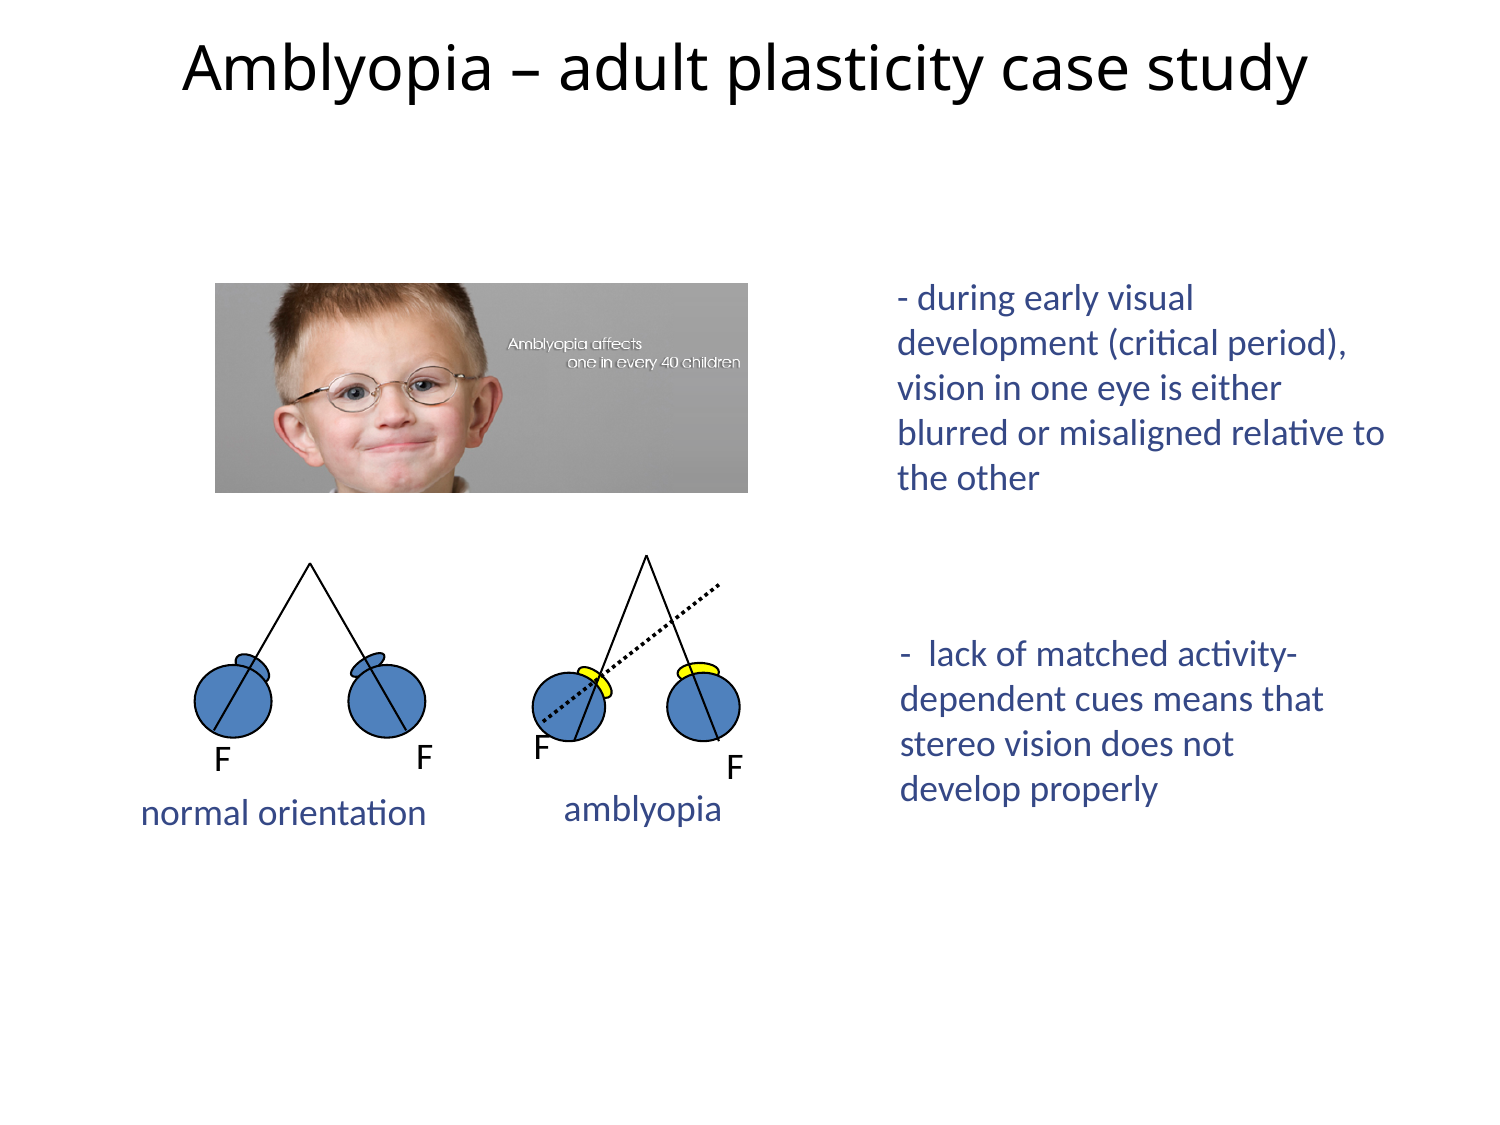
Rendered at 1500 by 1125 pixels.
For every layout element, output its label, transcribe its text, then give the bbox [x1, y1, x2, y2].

text_box amblyopia [548, 776, 813, 836]
text_box - during early visual development (critical period), vision in one eye is either blurred or misaligned relative to the other [882, 265, 1401, 506]
text_box normal orientation [125, 780, 503, 841]
picture [215, 282, 748, 493]
text_box Amblyopia – adult plasticity case study [24, 20, 1467, 111]
text_box - lack of matched activity-dependent cues means that stereo vision does not develop properly [885, 621, 1358, 816]
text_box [194, 562, 443, 757]
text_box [518, 555, 754, 766]
